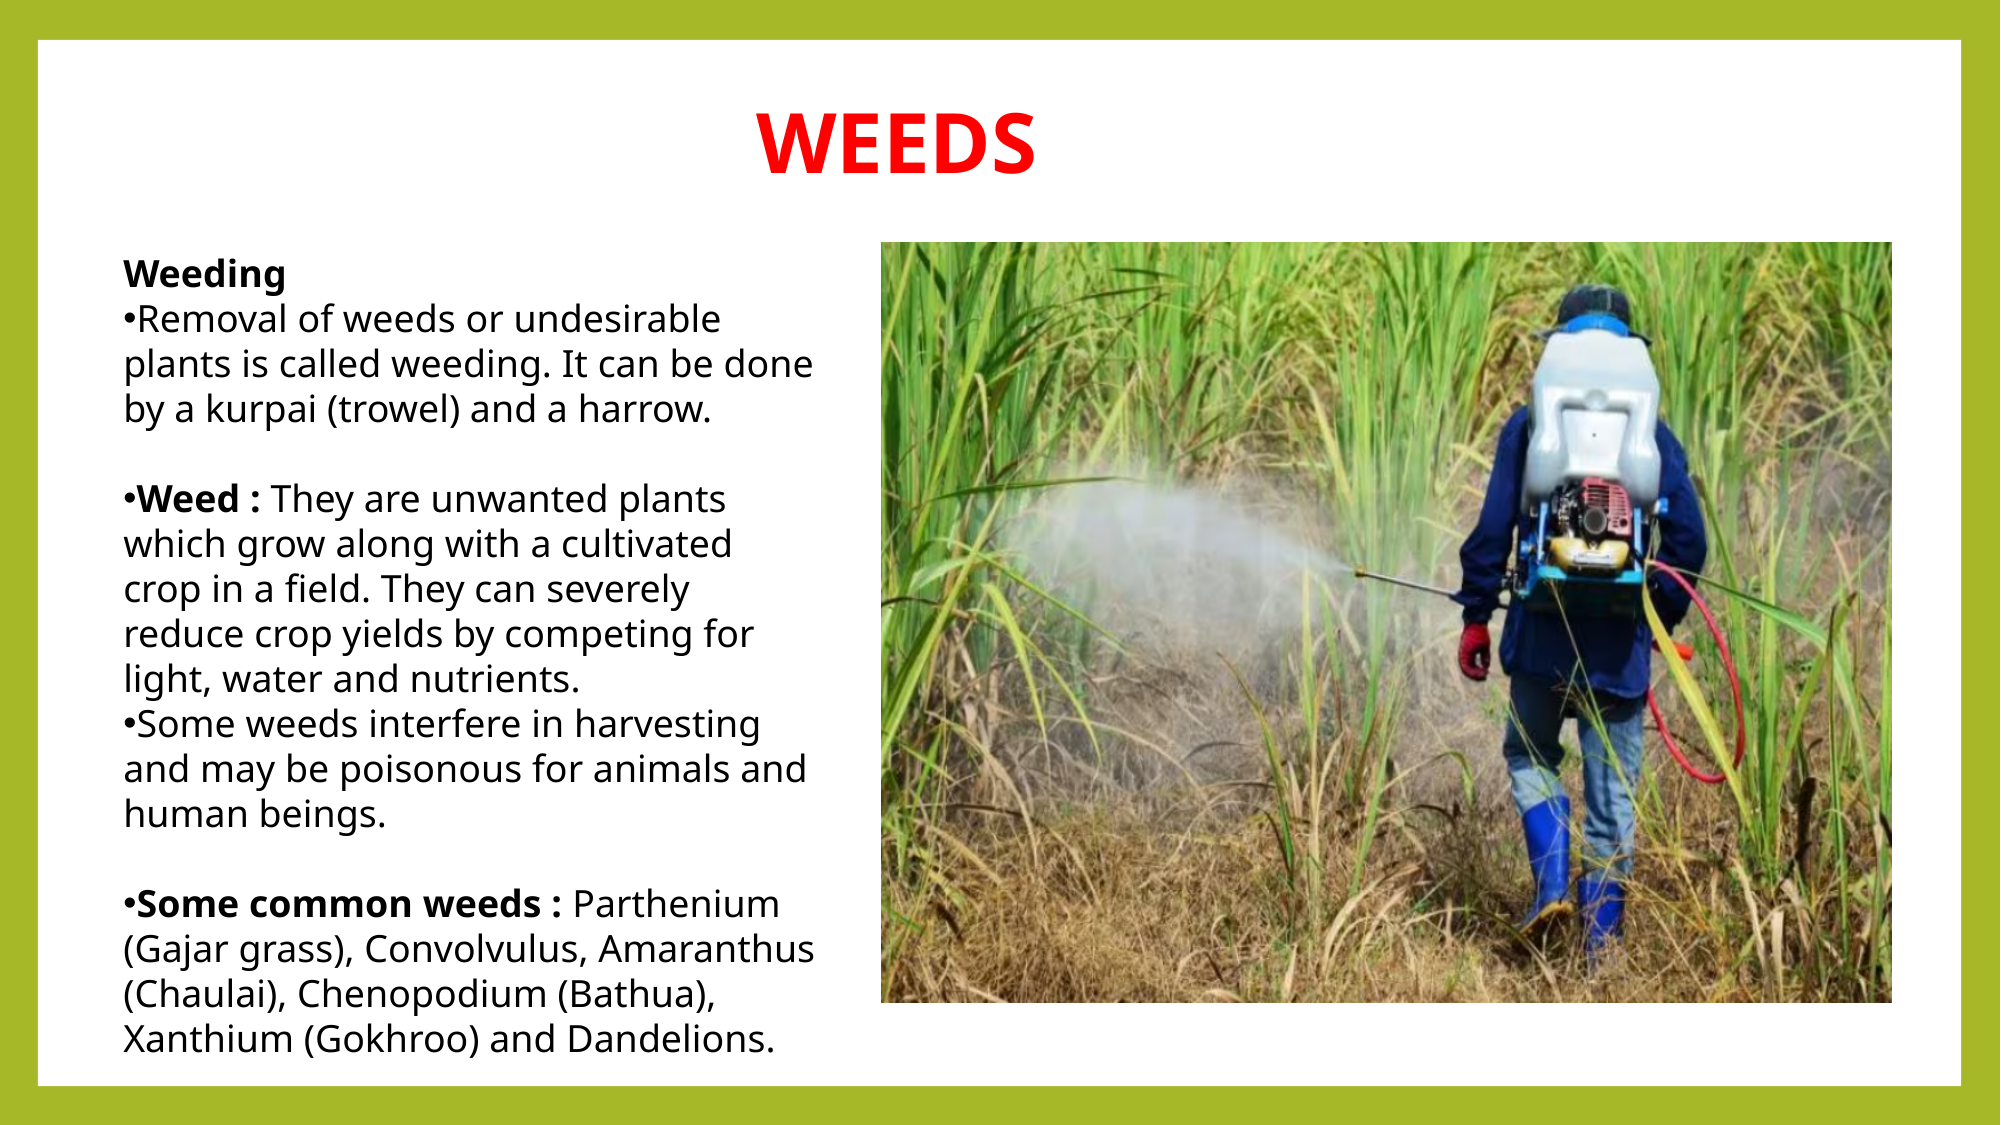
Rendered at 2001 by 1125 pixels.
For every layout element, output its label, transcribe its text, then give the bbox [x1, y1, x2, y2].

text_box WEEDS [741, 82, 1496, 198]
picture [881, 241, 1892, 1004]
text_box Weeding Removal of weeds or undesirable plants is called weeding. It can be done by a kurpai (trowel) and a harrow. Weed : They are unwanted plants which grow along with a cultivated crop in a field. They can severely reduce crop yields by competing for light, water and nutrients. Some weeds interfere in harvesting and may be poisonous for animals and human beings. Some common weeds : Parthenium (Gajar grass), Convolvulus, Amaranthus (Chaulai), Chenopodium (Bathua), Xanthium (Gokhroo) and Dandelions. [108, 242, 833, 1067]
